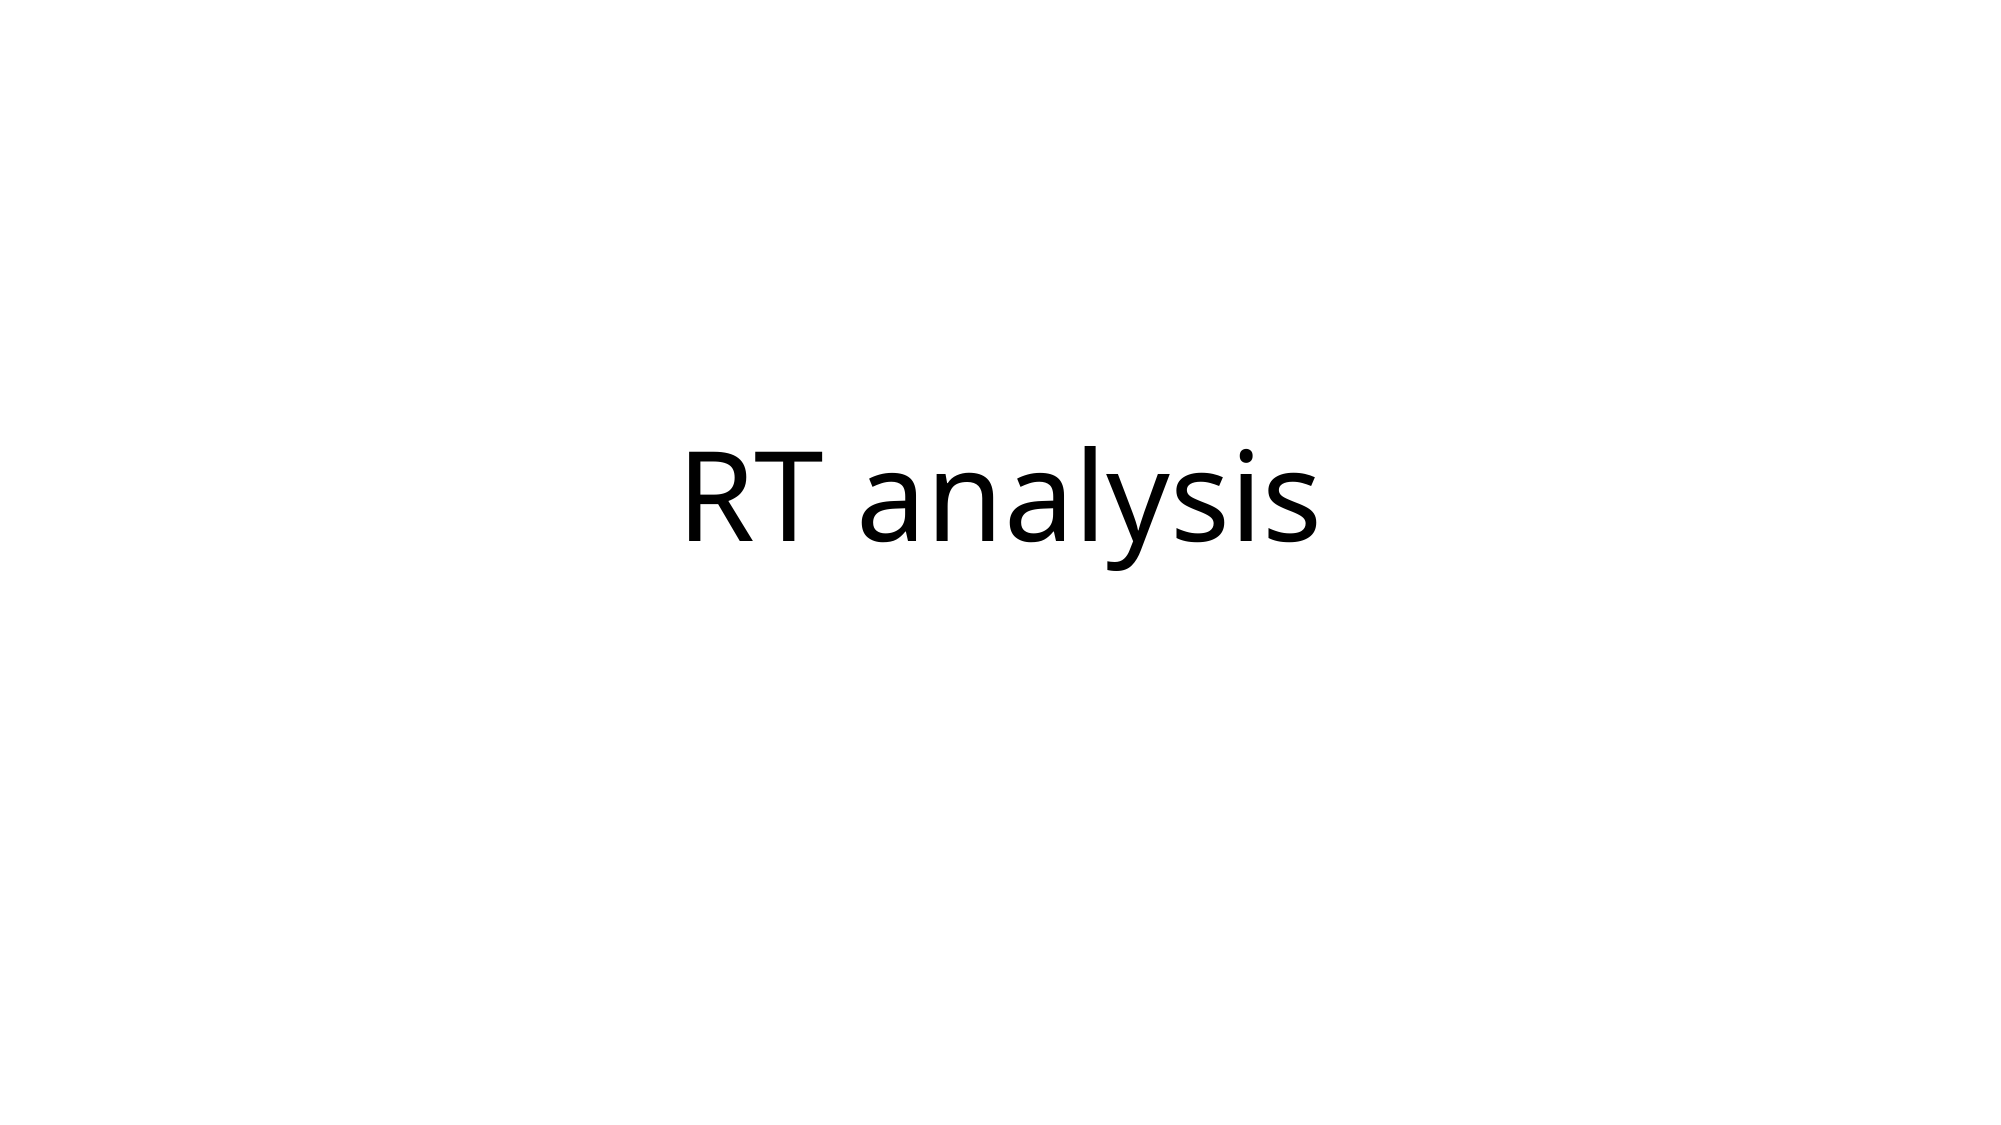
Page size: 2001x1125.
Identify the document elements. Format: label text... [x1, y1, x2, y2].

title RT analysis [249, 184, 1750, 576]
